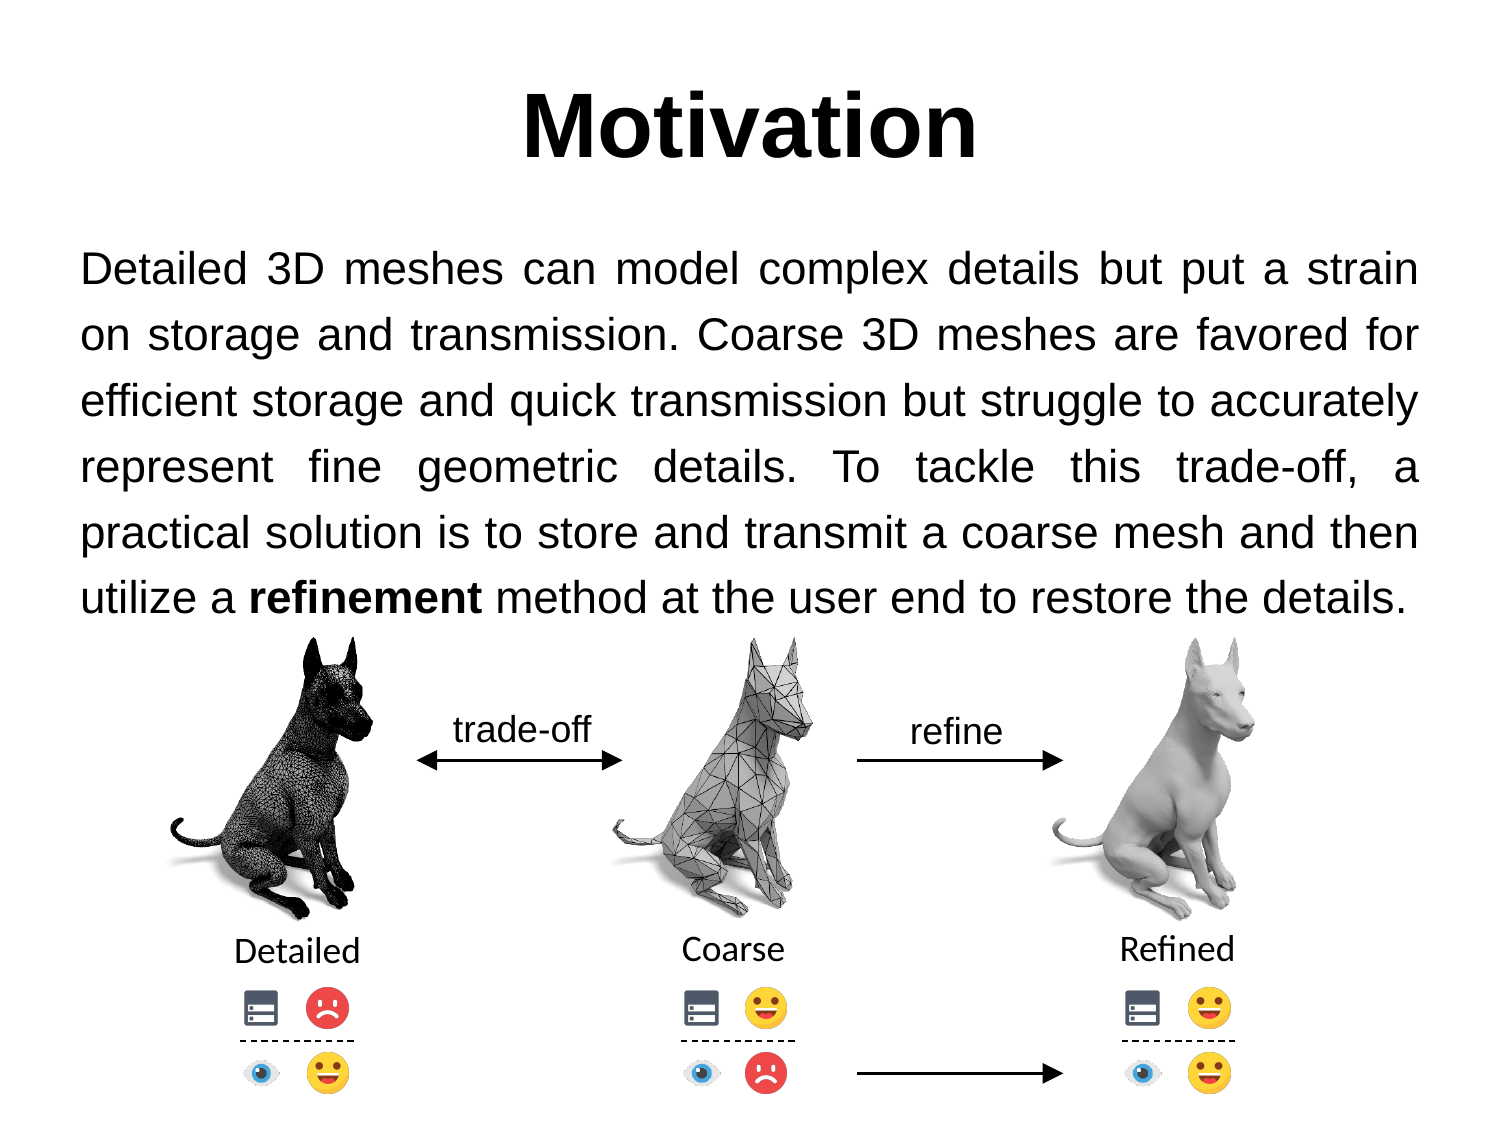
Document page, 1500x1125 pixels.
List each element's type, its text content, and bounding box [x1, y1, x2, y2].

text_box Coarse [667, 928, 813, 977]
picture [1018, 602, 1344, 928]
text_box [239, 987, 359, 1094]
list Detailed 3D meshes can model complex details but put a strain on storage and transmission. Coarse 3D meshes are favored for efficient storage and quick transmission but struggle to accurately represent fine geometric details. To tackle this trade-off, a practical solution is to store and transmit a coarse mesh and then utilize a refinement method at the user end to restore the details. [64, 219, 1436, 1012]
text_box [1121, 987, 1240, 1094]
picture [577, 602, 903, 928]
text_box Detailed [219, 928, 379, 979]
text_box trade-off [462, 698, 577, 758]
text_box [680, 987, 799, 1094]
title Motivation [103, 18, 1398, 219]
text_box Refined [1104, 928, 1257, 977]
text_box refine [903, 699, 1018, 759]
picture [136, 602, 462, 928]
